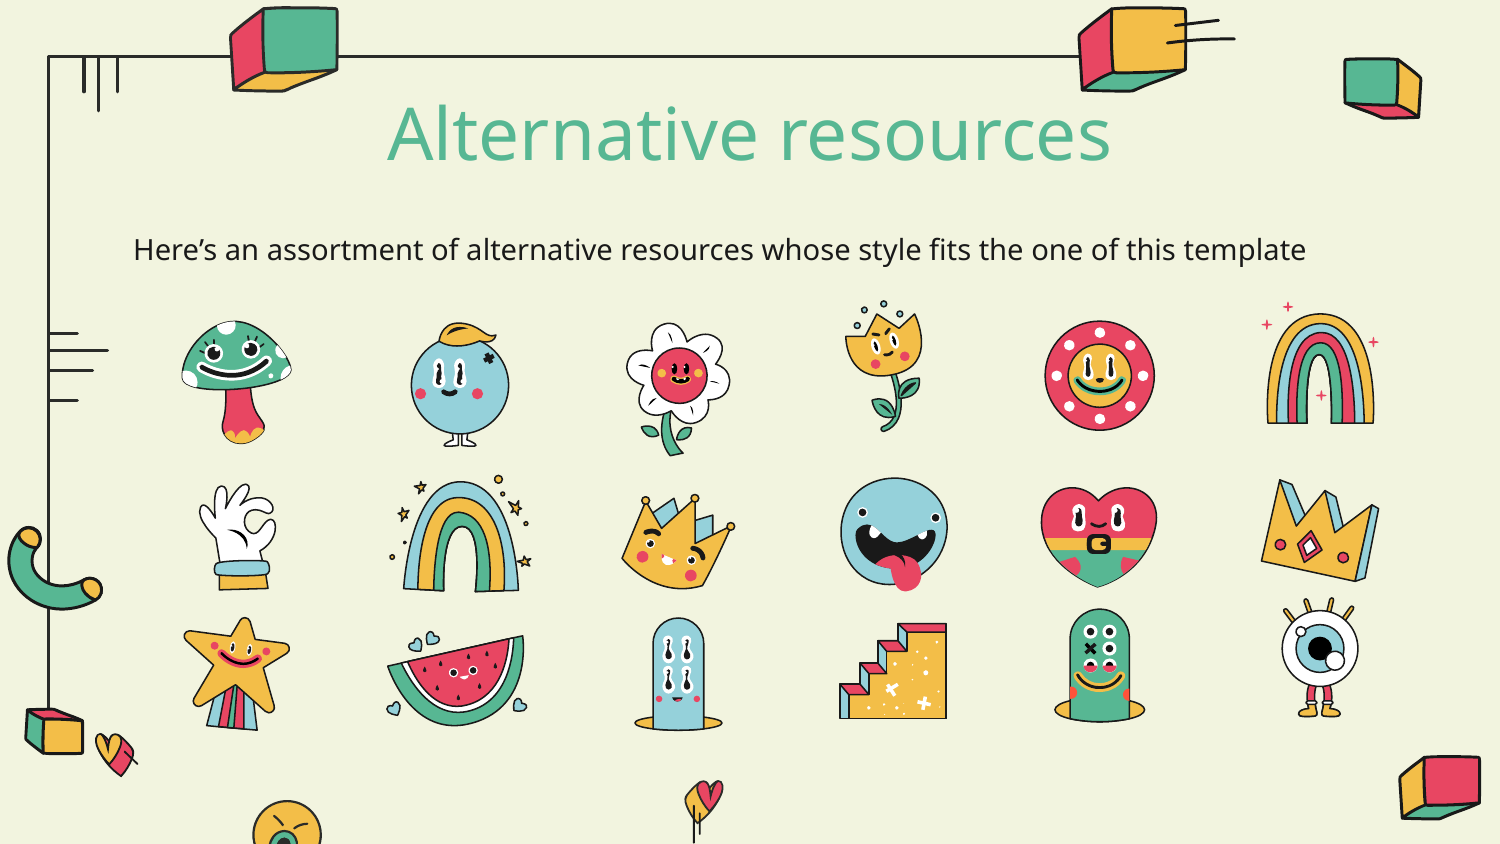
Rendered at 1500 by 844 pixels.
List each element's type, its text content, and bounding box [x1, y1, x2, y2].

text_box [839, 623, 947, 719]
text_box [388, 475, 531, 592]
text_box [1044, 320, 1155, 431]
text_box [1261, 479, 1379, 582]
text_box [94, 732, 139, 778]
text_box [833, 477, 952, 592]
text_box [634, 617, 723, 731]
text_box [1038, 487, 1161, 588]
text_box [623, 323, 733, 457]
title Alternative resources [118, 72, 1382, 167]
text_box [845, 300, 941, 432]
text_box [181, 617, 292, 731]
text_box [1257, 301, 1383, 424]
list Here’s an assortment of alternative resources whose style fits the one of this template [118, 215, 1383, 278]
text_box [411, 322, 509, 447]
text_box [194, 483, 279, 591]
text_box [386, 631, 534, 726]
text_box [1281, 597, 1359, 717]
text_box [181, 321, 292, 444]
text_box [1054, 608, 1145, 723]
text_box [621, 494, 735, 589]
